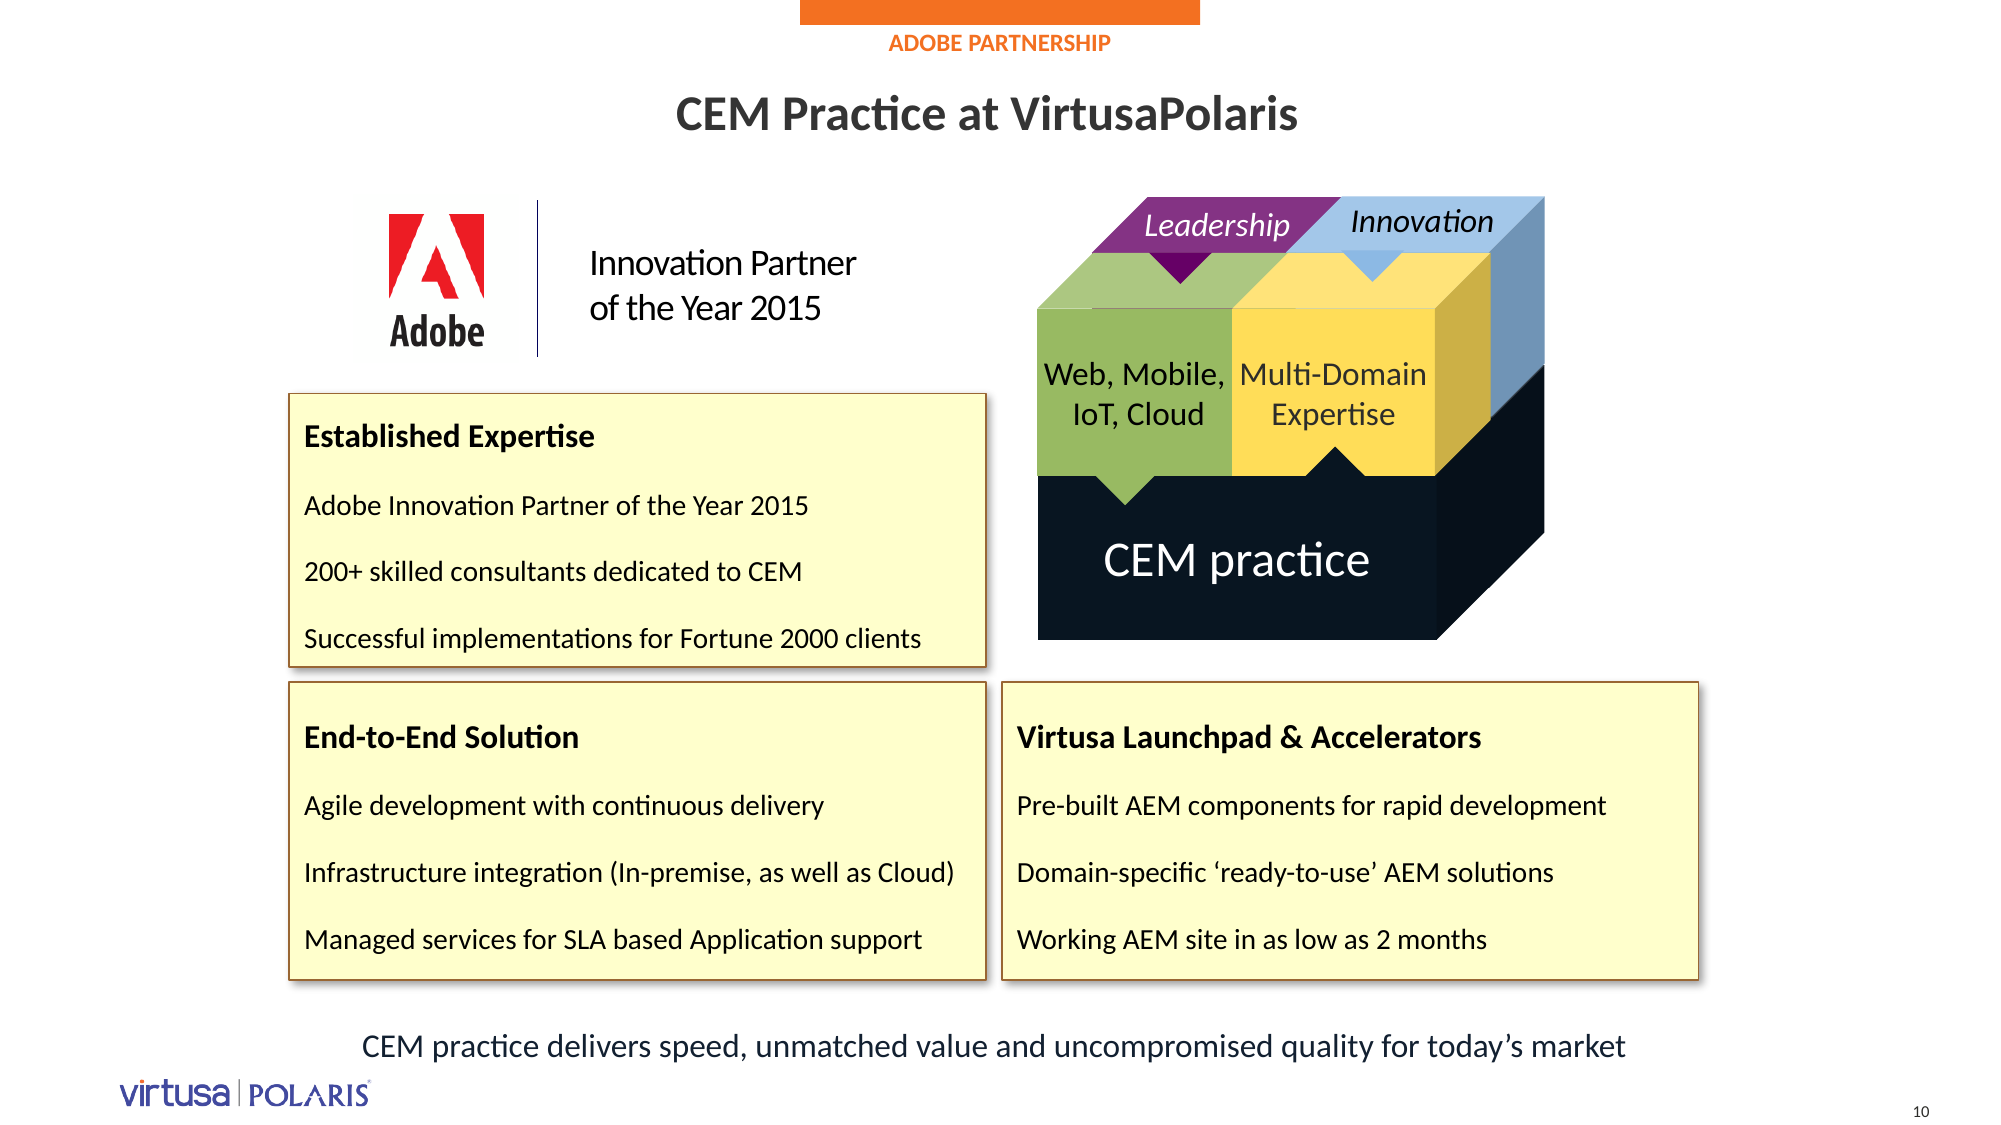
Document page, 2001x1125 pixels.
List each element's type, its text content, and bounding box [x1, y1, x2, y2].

picture [99, 1062, 388, 1125]
text_box Virtusa Launchpad & Accelerators Pre-built AEM components for rapid development Domain-specific ‘ready-to-use’ AEM solutions Working AEM site in as low as 2 months [1001, 682, 1699, 981]
list Adobe Partnership [50, 12, 1950, 63]
text_box CEM practice delivers speed, unmatched value and uncompromised quality for today’s market [289, 1009, 1701, 1072]
text_box End-to-End Solution Agile development with continuous delivery Infrastructure integration (In-premise, as well as Cloud) Managed services for SLA based Application support [289, 682, 986, 981]
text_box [353, 193, 888, 364]
text_box CEM Practice at VirtusaPolaris [312, 87, 1663, 190]
text_box Established Expertise Adobe Innovation Partner of the Year 2015 200+ skilled consultants dedicated to CEM Successful implementations for Fortune 2000 clients [289, 393, 986, 667]
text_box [1037, 192, 1545, 640]
